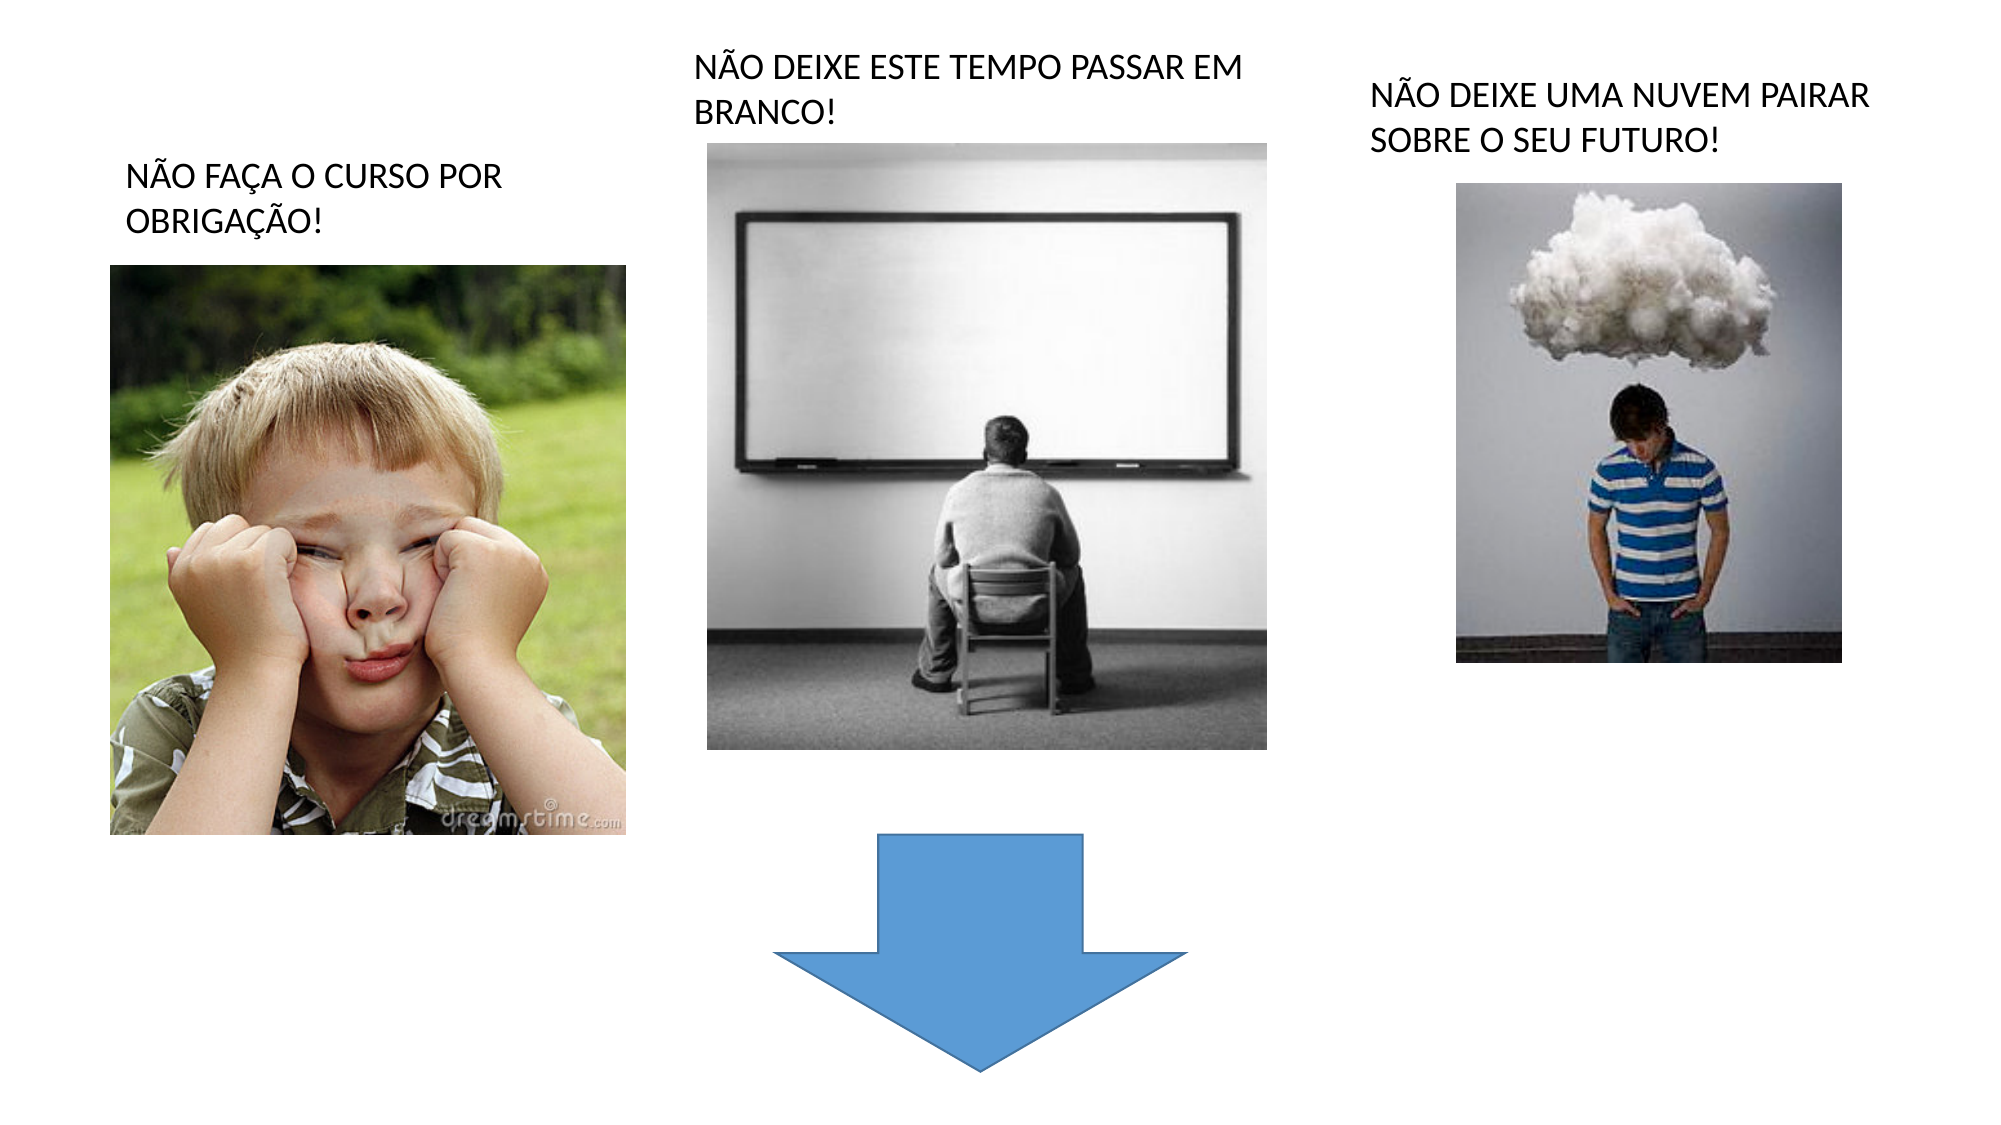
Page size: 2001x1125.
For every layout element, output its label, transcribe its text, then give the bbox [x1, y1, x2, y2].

picture [707, 143, 1267, 750]
text_box NÃO DEIXE ESTE TEMPO PASSAR EM BRANCO! [679, 34, 1267, 140]
text_box [772, 833, 1189, 1073]
text_box NÃO DEIXE UMA NUVEM PAIRAR SOBRE O SEU FUTURO! [1355, 62, 1943, 168]
picture [110, 265, 626, 835]
text_box NÃO FAÇA O CURSO POR OBRIGAÇÃO! [110, 143, 661, 248]
picture [1456, 183, 1842, 663]
